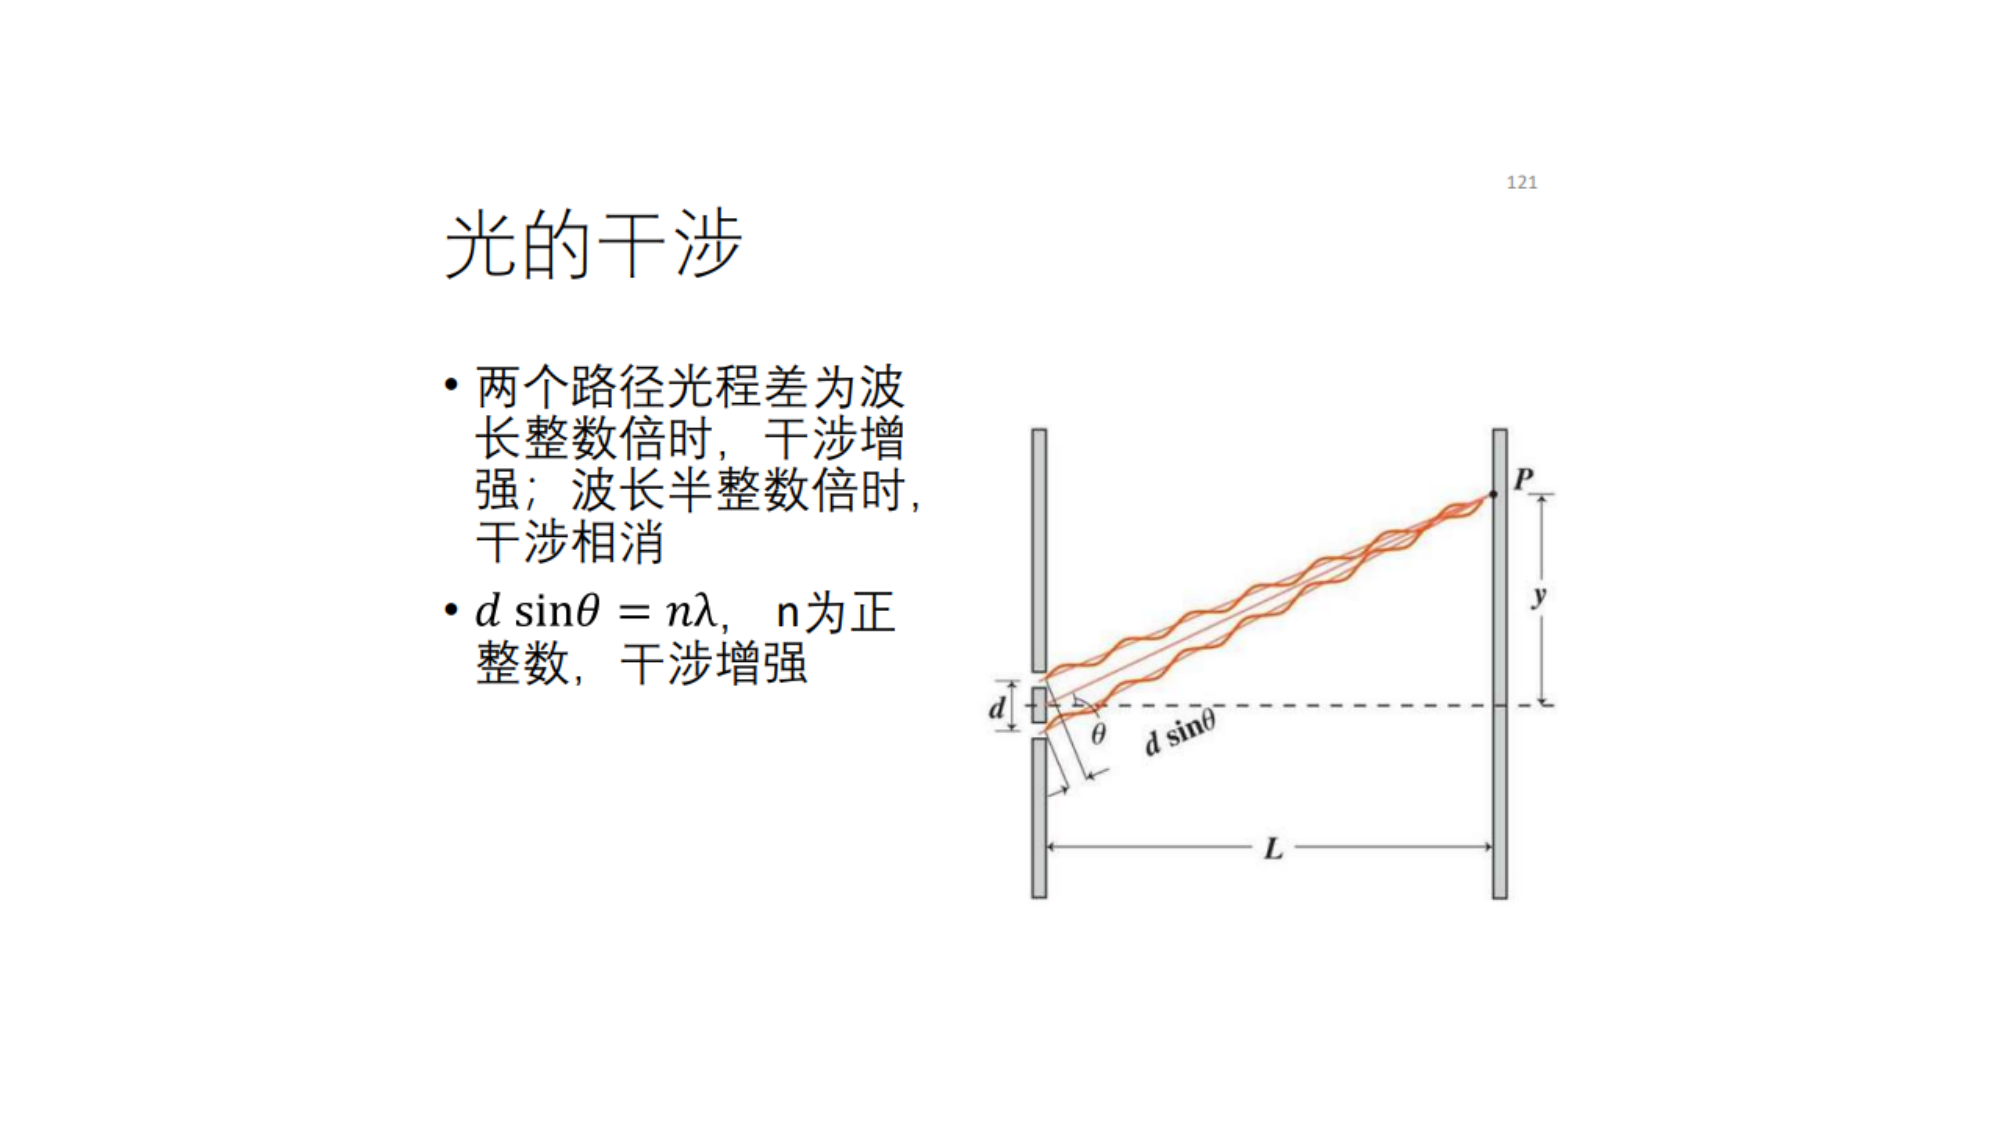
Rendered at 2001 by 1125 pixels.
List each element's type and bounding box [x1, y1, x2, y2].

picture [421, 167, 1579, 958]
